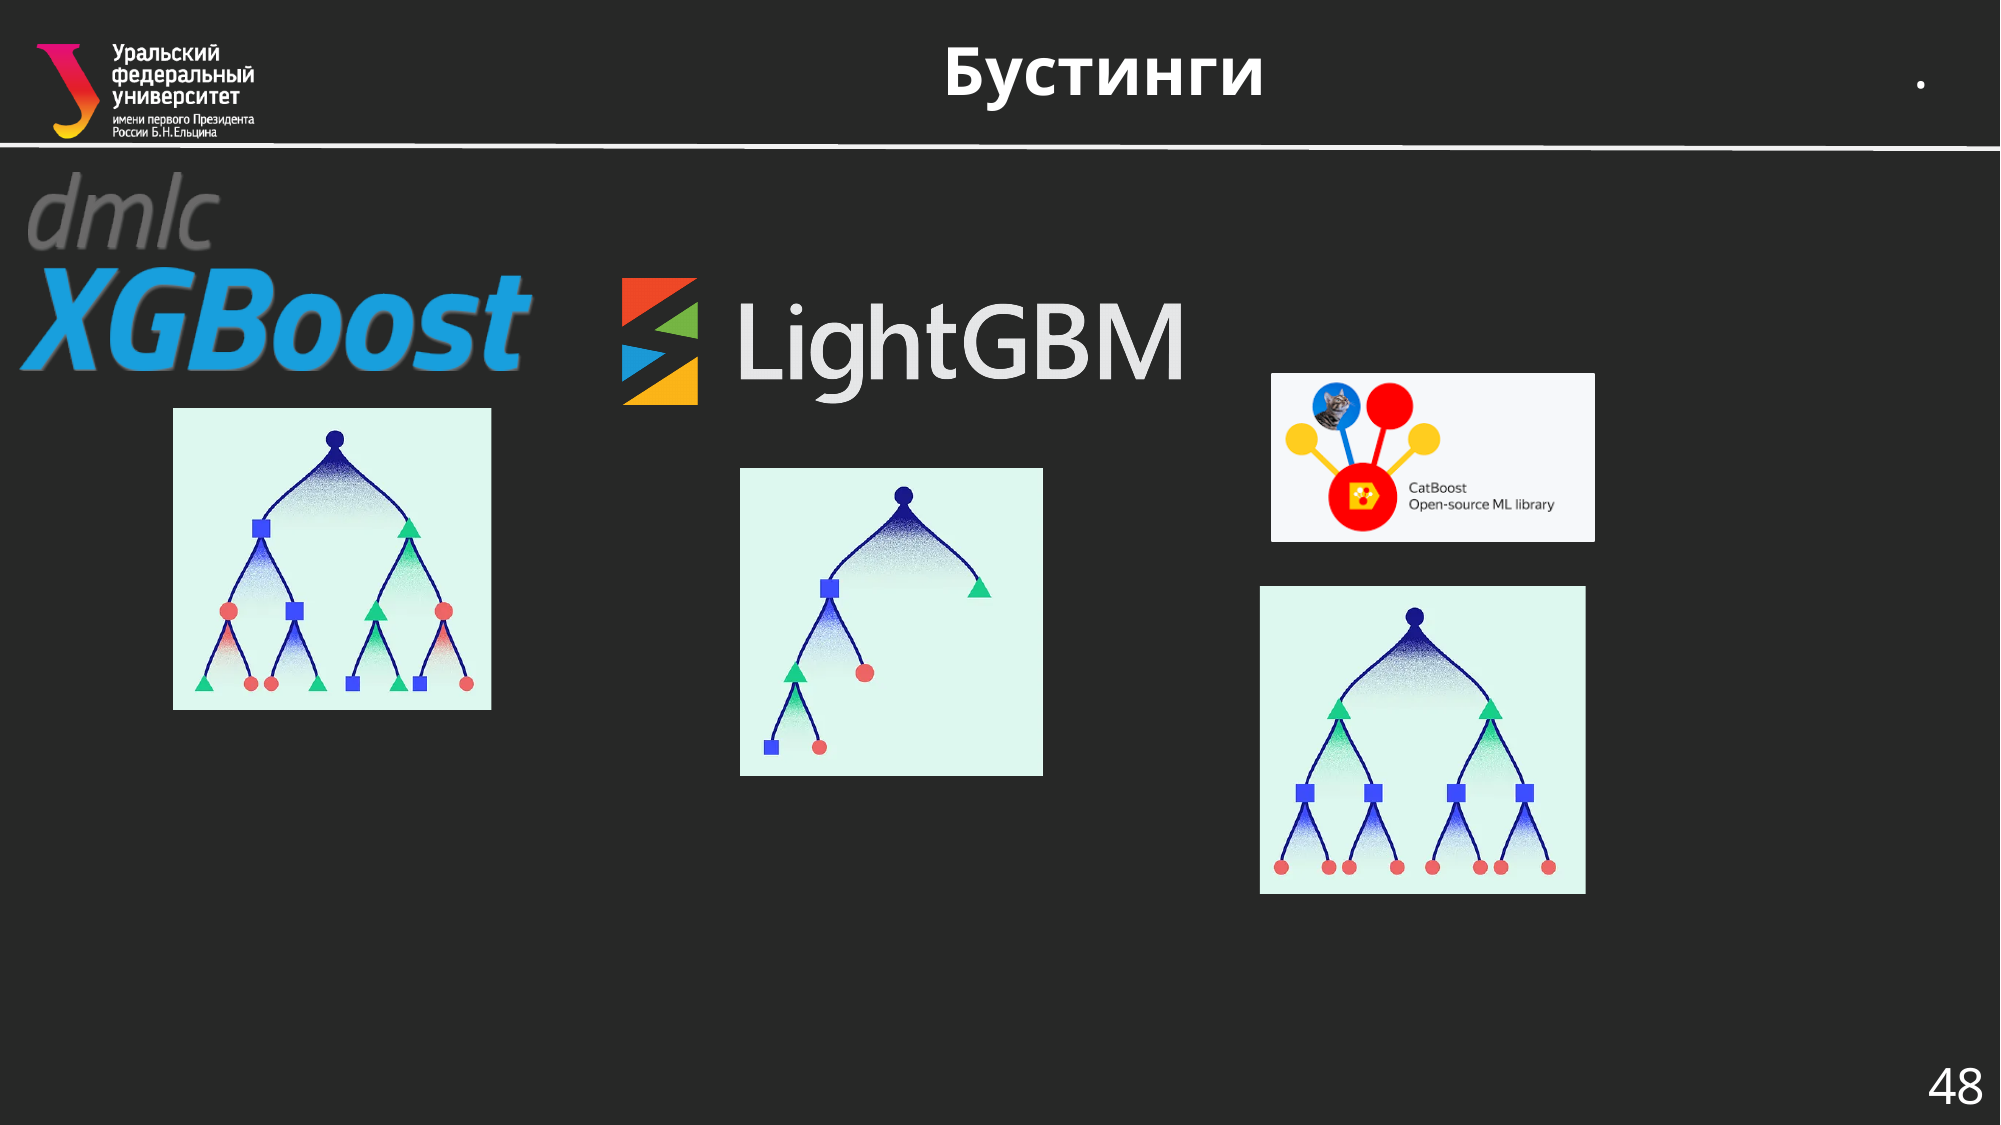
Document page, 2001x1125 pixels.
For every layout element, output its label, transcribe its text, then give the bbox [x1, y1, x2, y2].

picture [1271, 373, 1595, 542]
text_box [0, 144, 2000, 149]
picture [0, 149, 535, 372]
picture [172, 408, 492, 710]
picture [621, 278, 1181, 406]
slide_number 48 [1843, 1056, 2000, 1120]
text_box . [1898, 22, 1945, 108]
picture [1259, 585, 1586, 894]
footer Бустинги [515, 28, 1694, 109]
picture [739, 467, 1044, 776]
picture [0, 0, 291, 144]
